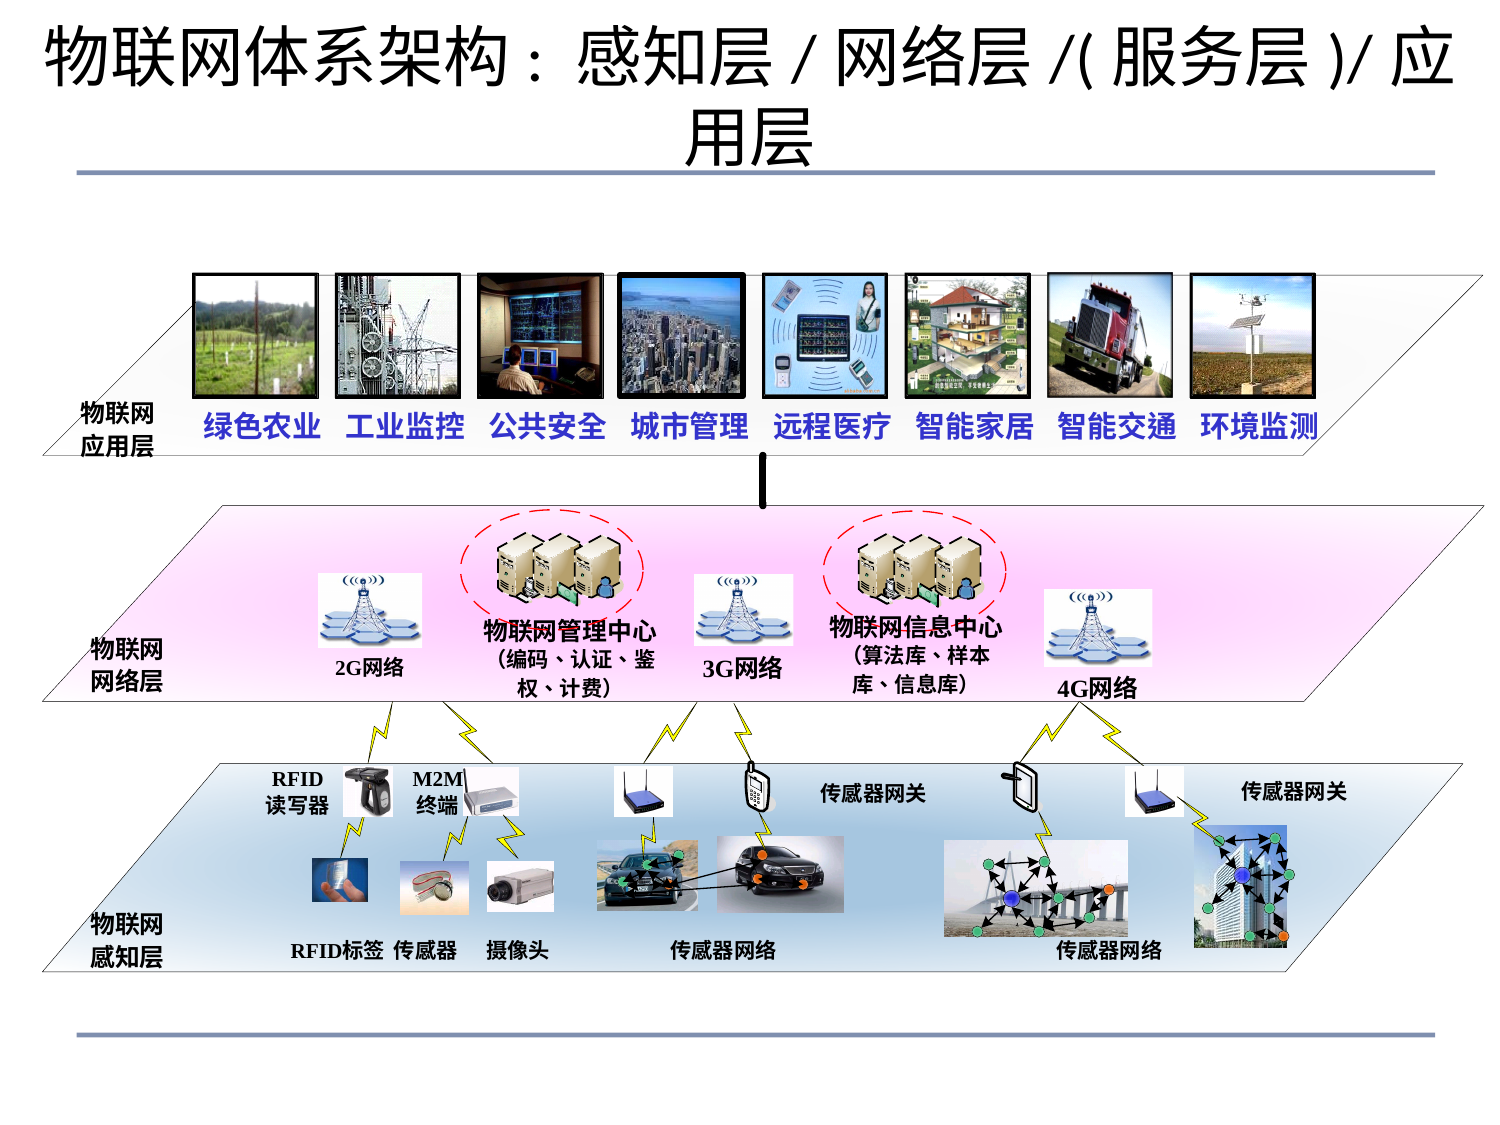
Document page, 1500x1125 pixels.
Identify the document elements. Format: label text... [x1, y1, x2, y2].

title 物联网体系架构: 感知层/网络层/(服务层)/应用层 [0, 30, 1500, 159]
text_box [39, 267, 1487, 988]
